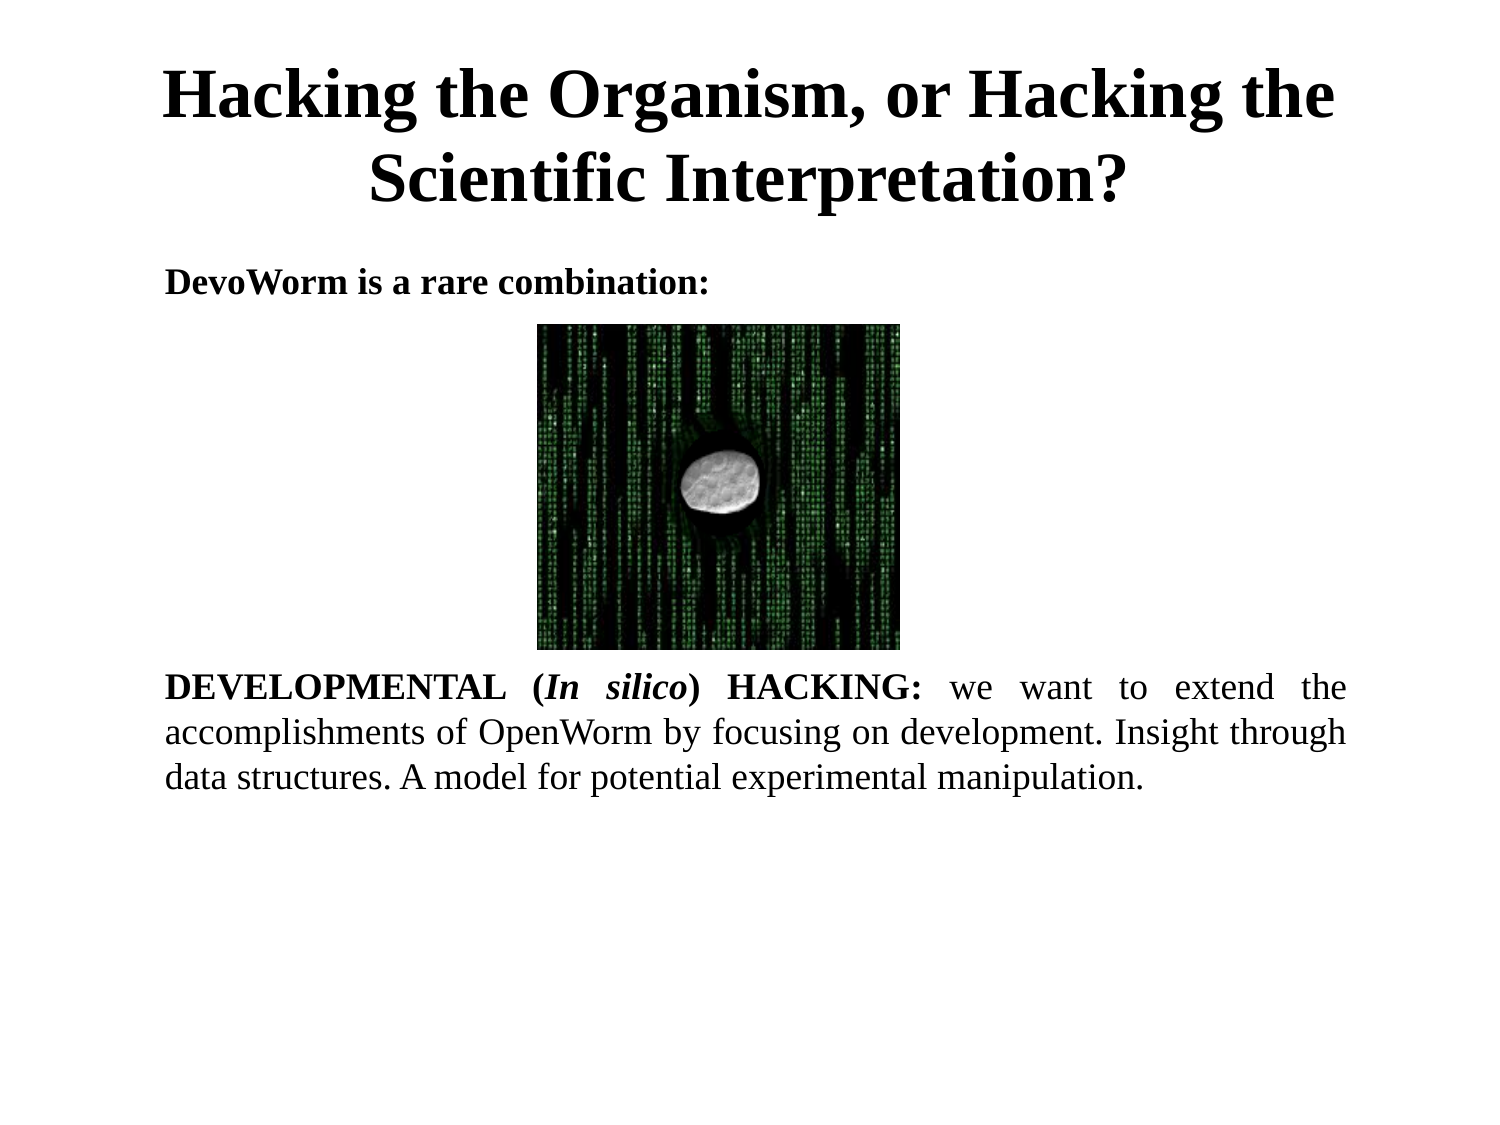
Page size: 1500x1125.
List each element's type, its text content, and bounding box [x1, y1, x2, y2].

picture [537, 324, 901, 651]
title Hacking the Organism, or Hacking the Scientific Interpretation? [75, 37, 1425, 225]
text_box DevoWorm is a rare combination: DEVELOPMENTAL (In silico) HACKING: we want to extend the accomplishments of OpenWorm by focusing on development. Insight through data structures. A model for potential experimental manipulation. [149, 249, 1363, 805]
